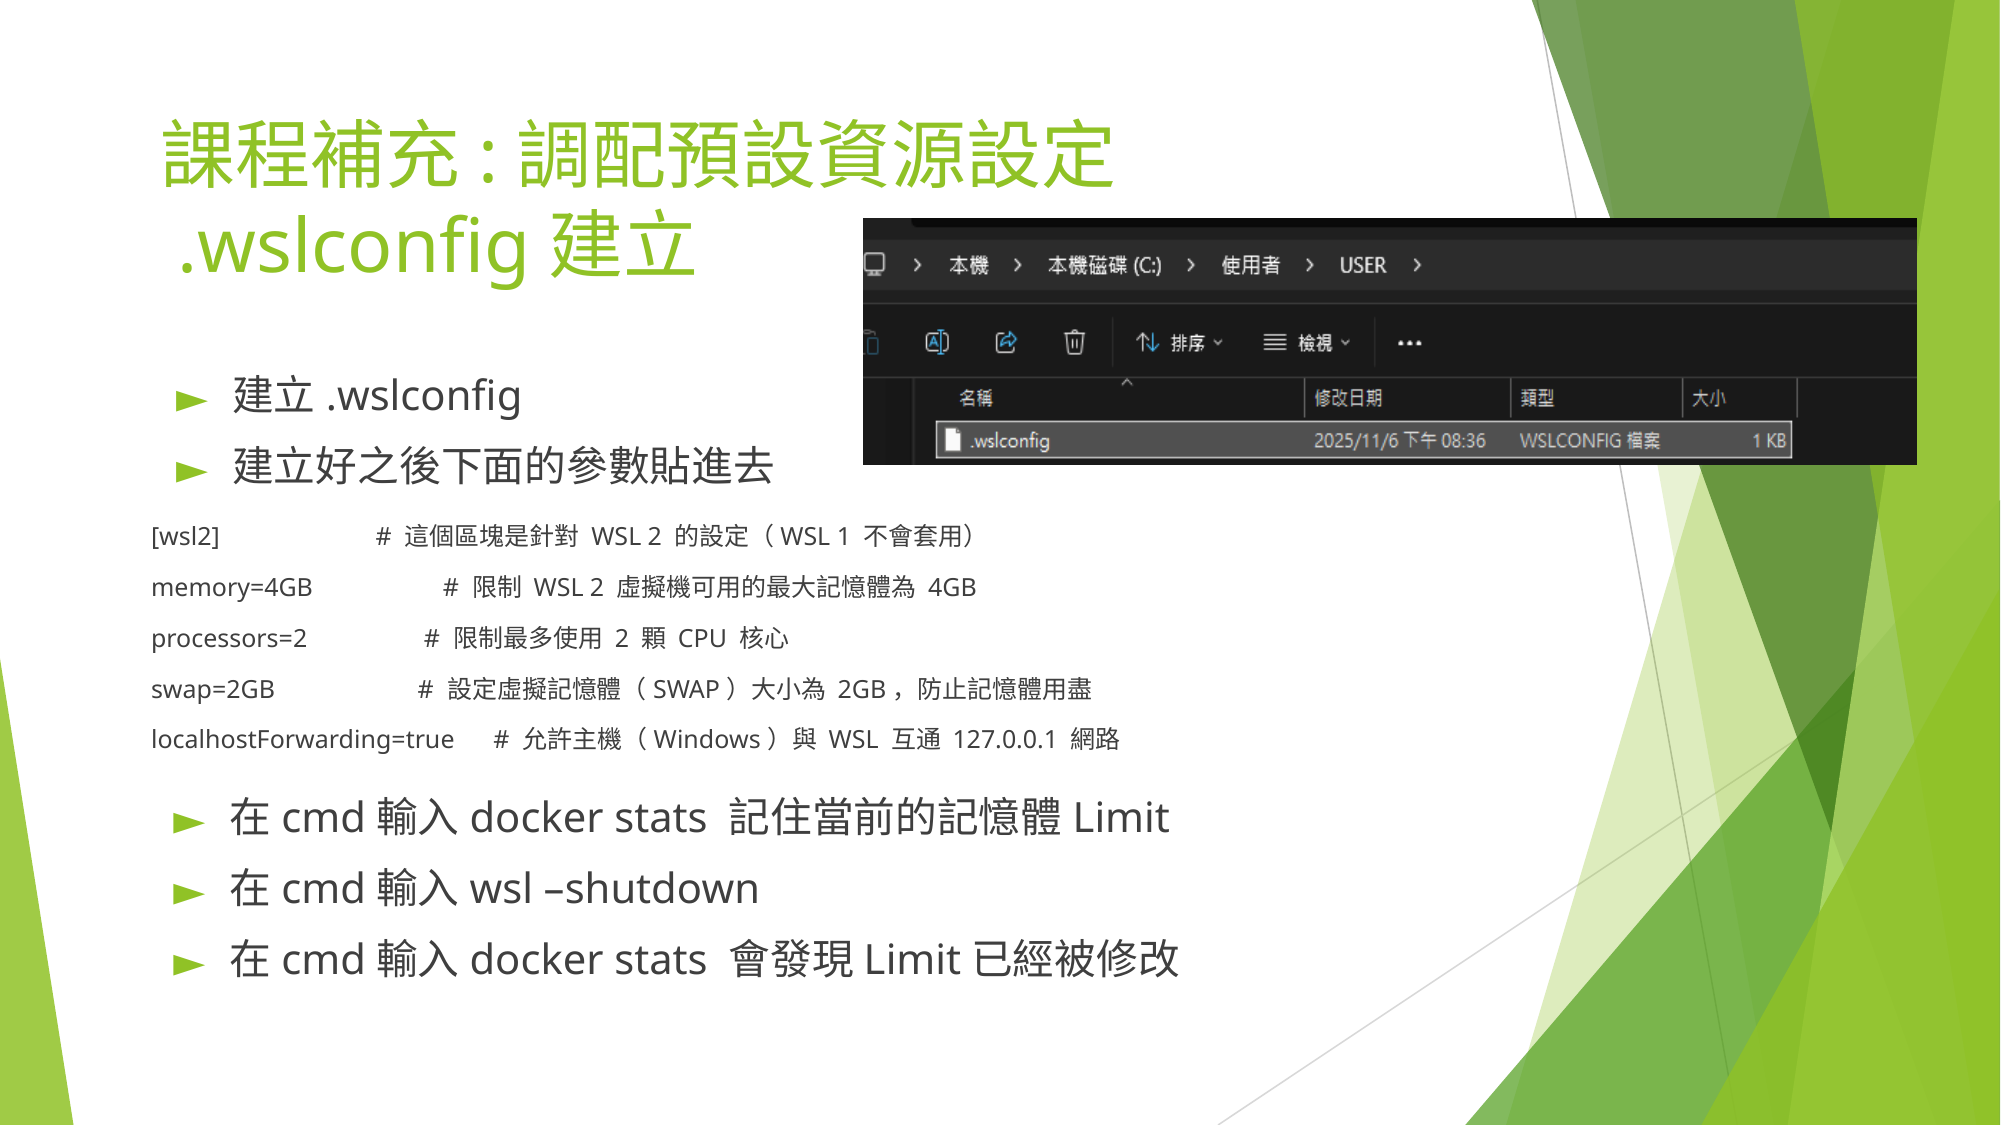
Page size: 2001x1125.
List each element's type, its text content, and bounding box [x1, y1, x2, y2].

title 課程補充:調配預設資源設定 .wslconfig建立 [111, 99, 1522, 317]
picture [863, 218, 1917, 465]
text_box 建立.wslconfig 建立好之後下面的參數貼進去 [161, 361, 1572, 513]
list [wsl2] # 這個區塊是針對 WSL 2 的設定（WSL 1 不會套用） memory=4GB # 限制 WSL 2 虛擬機可用的最大記憶體為 4GB processors=2 # 限制最多使用 2 顆 CPU 核心 swap=2GB # 設定虛擬記憶體（SWAP）大小為 2GB，防止記憶體用盡 localhostForwarding=true # 允許主機（Windows）與 WSL 互通 127.0.0.1 網路 [136, 513, 1547, 829]
text_box 在cmd輸入docker stats 記住當前的記憶體Limit 在cmd輸入wsl –shutdown 在cmd輸入docker stats 會發現Limit已經被修改 [158, 783, 1569, 1026]
